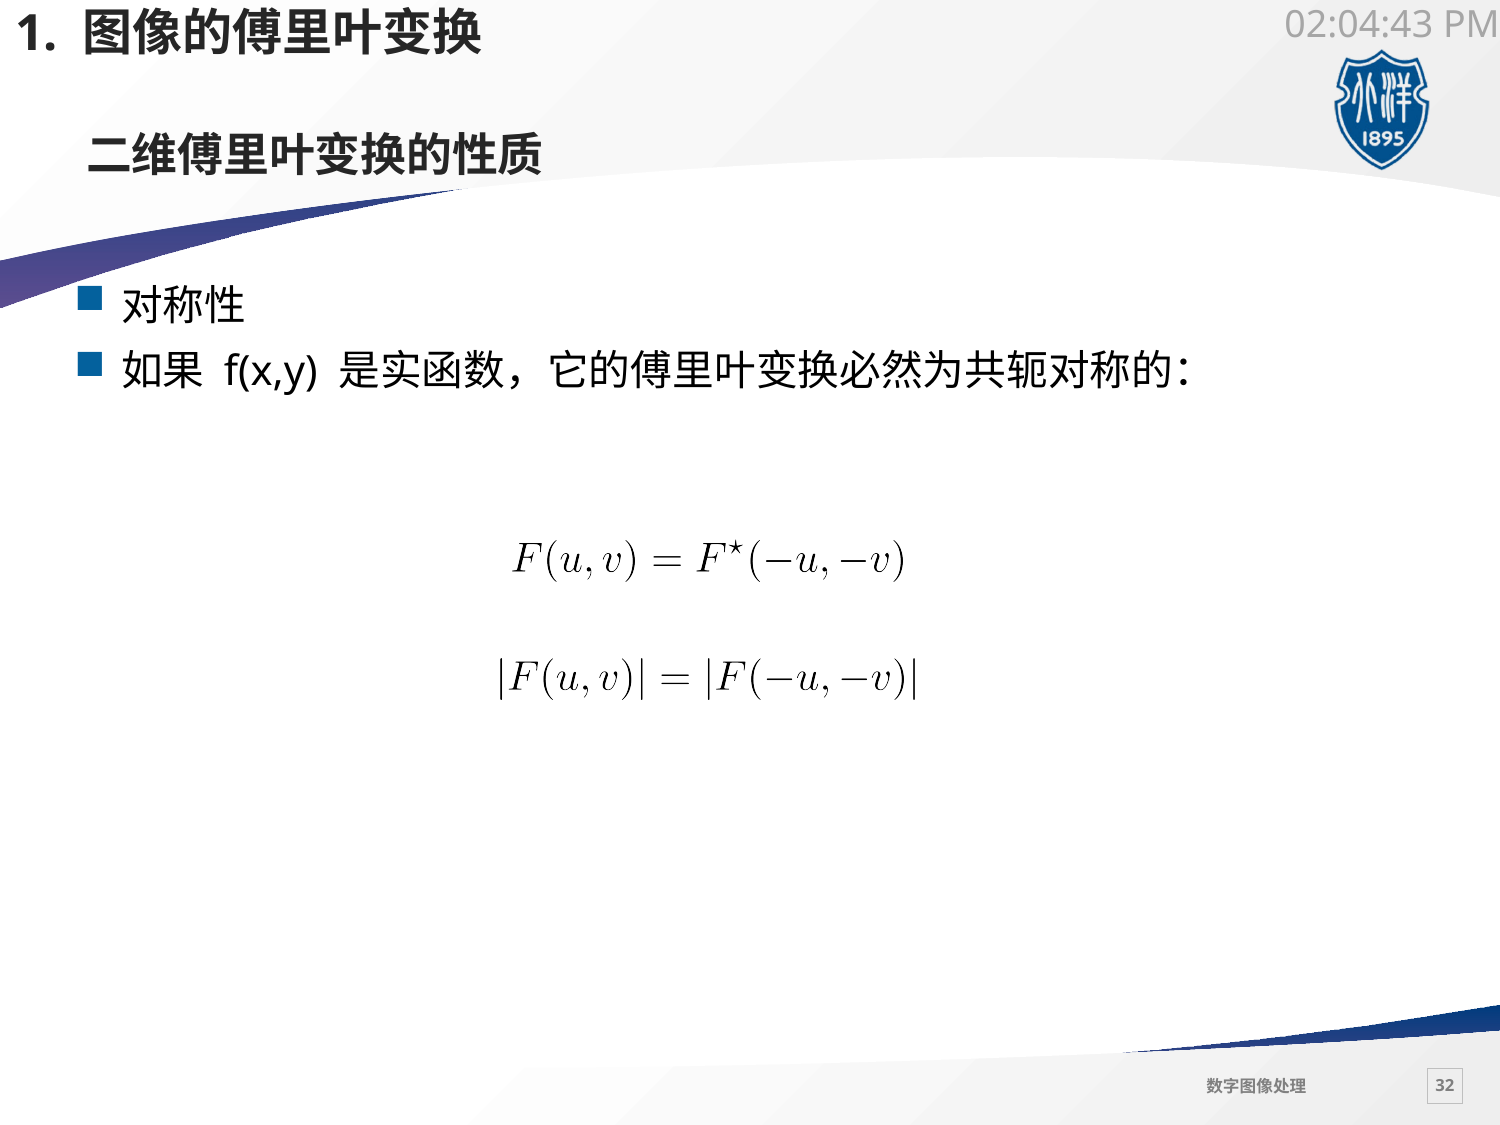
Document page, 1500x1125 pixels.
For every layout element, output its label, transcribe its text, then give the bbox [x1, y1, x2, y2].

title 二维傅里叶变换的性质 [74, 112, 1425, 200]
list 对称性 如果 f(x,y) 是实函数，它的傅里叶变换必然为共轭对称的： [59, 276, 1410, 1017]
picture [512, 539, 903, 582]
picture [1321, 47, 1447, 172]
list 1. 图像的傅里叶变换 [0, 0, 838, 88]
picture [500, 658, 915, 700]
